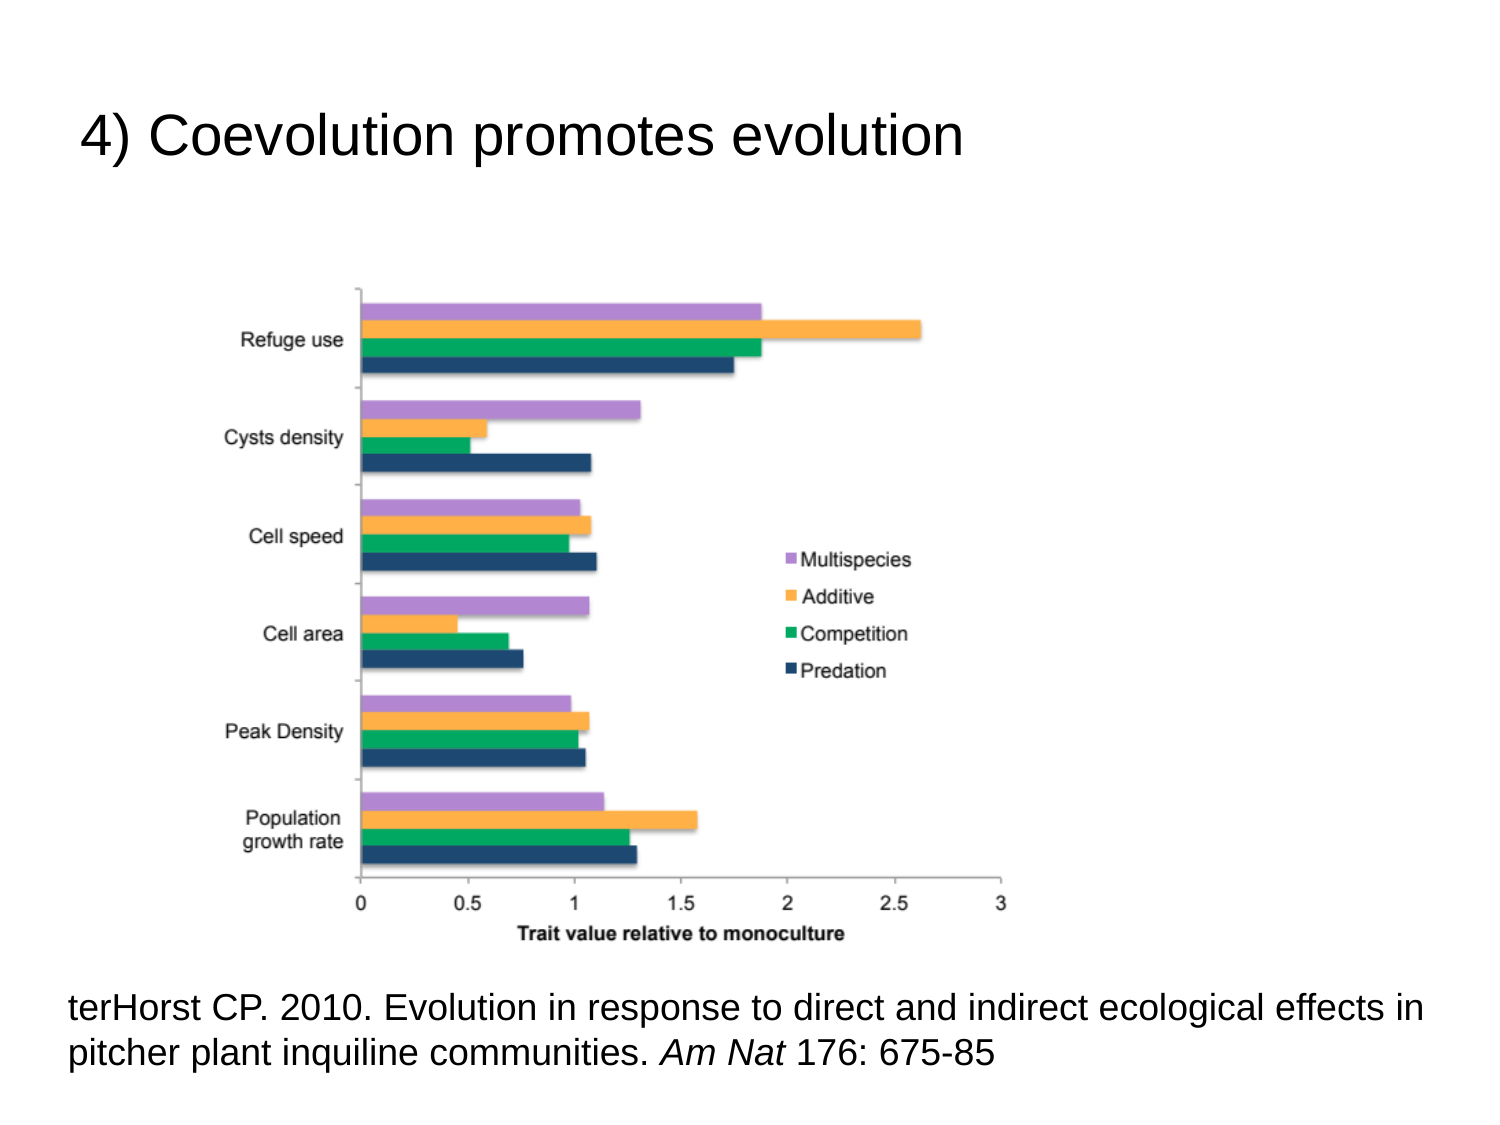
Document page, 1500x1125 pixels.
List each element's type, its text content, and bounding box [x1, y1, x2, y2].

text_box terHorst CP. 2010. Evolution in response to direct and indirect ecological effects in pitcher plant inquiline communities. Am Nat 176: 675-85 [53, 975, 1471, 1081]
picture [194, 266, 1060, 959]
text_box 4) Coevolution promotes evolution [64, 19, 1459, 174]
